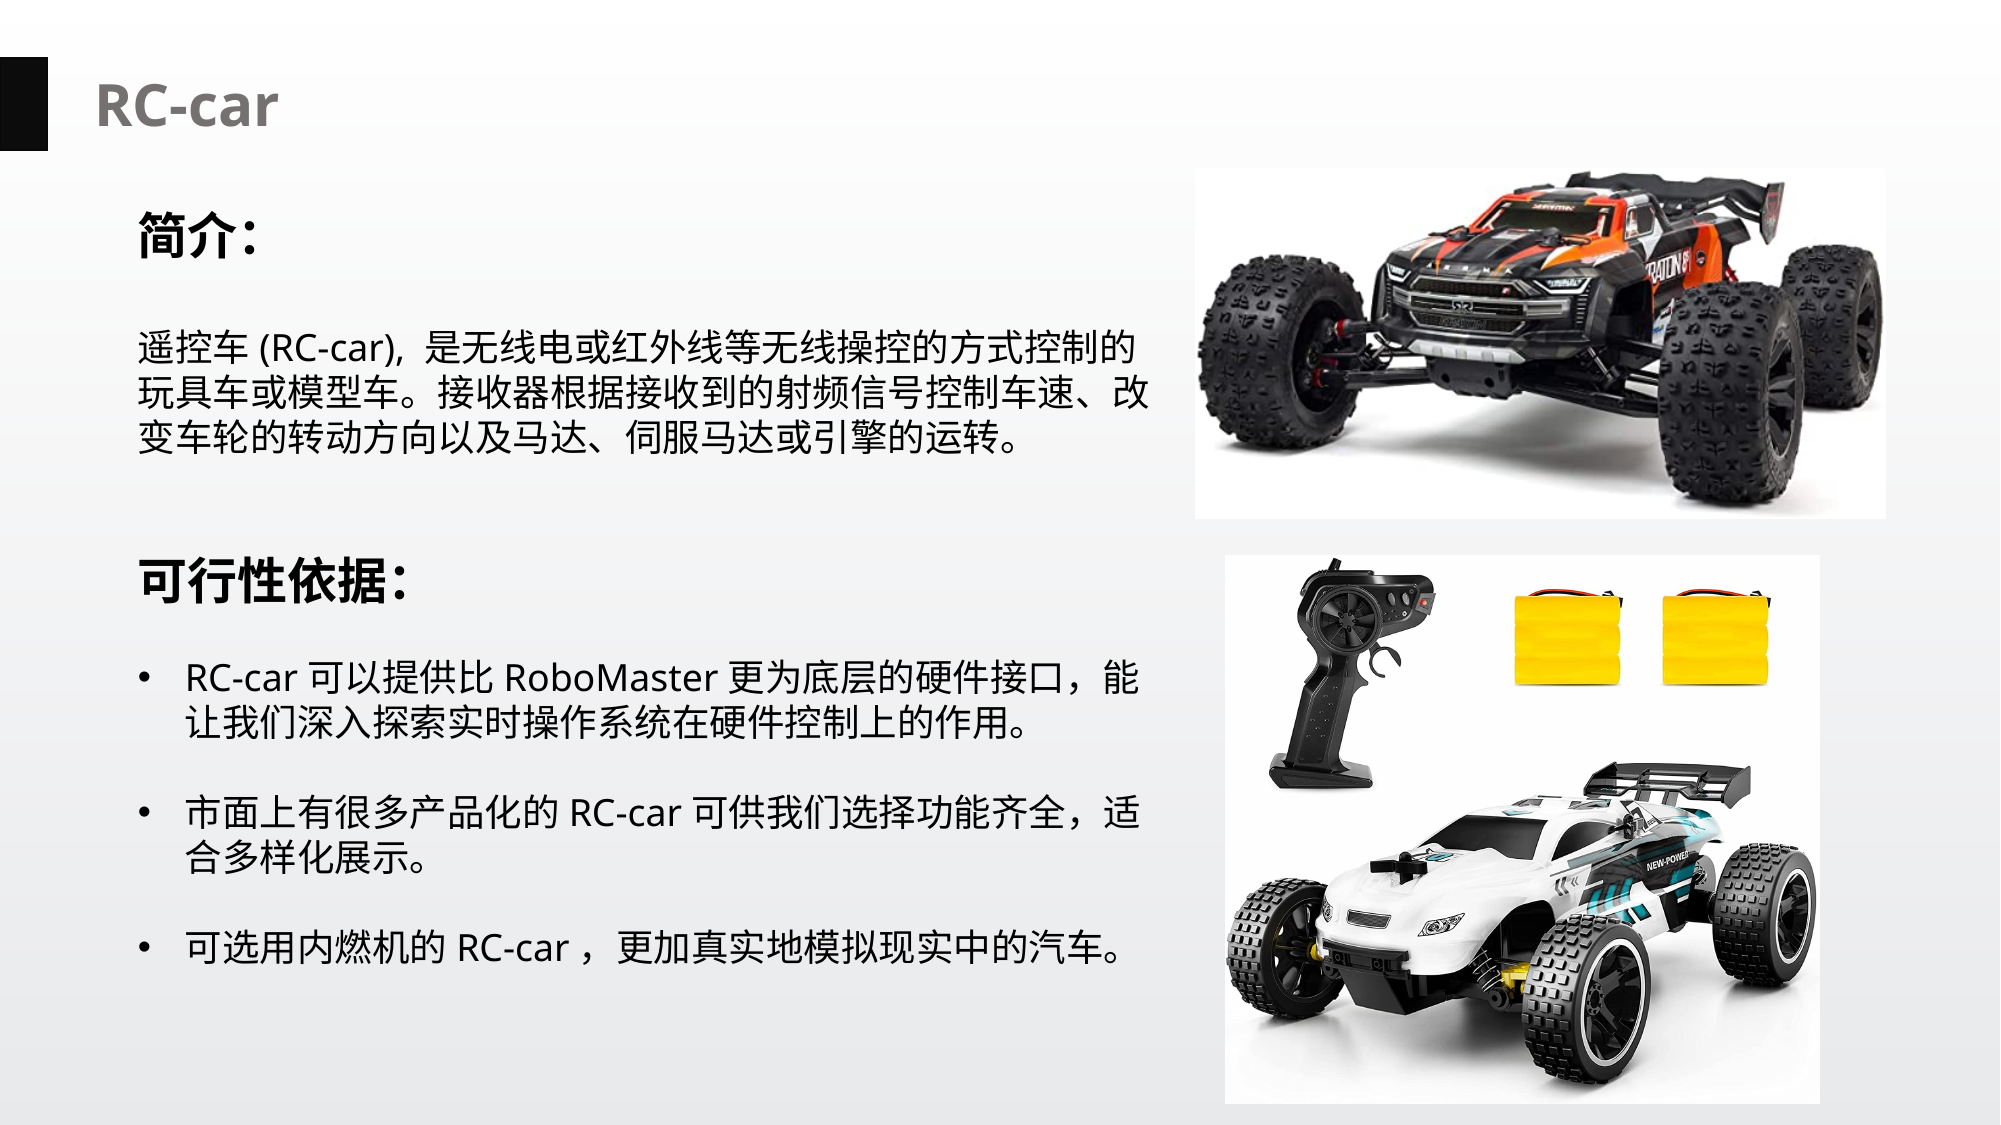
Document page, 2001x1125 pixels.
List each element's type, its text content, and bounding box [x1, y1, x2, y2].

picture [1195, 168, 1886, 519]
text_box 简介： 遥控车(RC-car), 是无线电或红外线等无线操控的方式控制的玩具车或模型车。接收器根据接收到的射频信号控制车速、改变车轮的转动方向以及马达、伺服马达或引擎的运转。 可行性依据： RC-car可以提供比RoboMaster更为底层的硬件接口，能让我们深入探索实时操作系统在硬件控制上的作用。 市面上有很多产品化的RC-car可供我们选择功能齐全，适合多样化展示。 可选用内燃机的RC-car，更加真实地模拟现实中的汽车。 [123, 196, 1176, 977]
text_box RC-car [79, 60, 296, 146]
picture [1225, 555, 1820, 1104]
text_box [0, 57, 48, 151]
